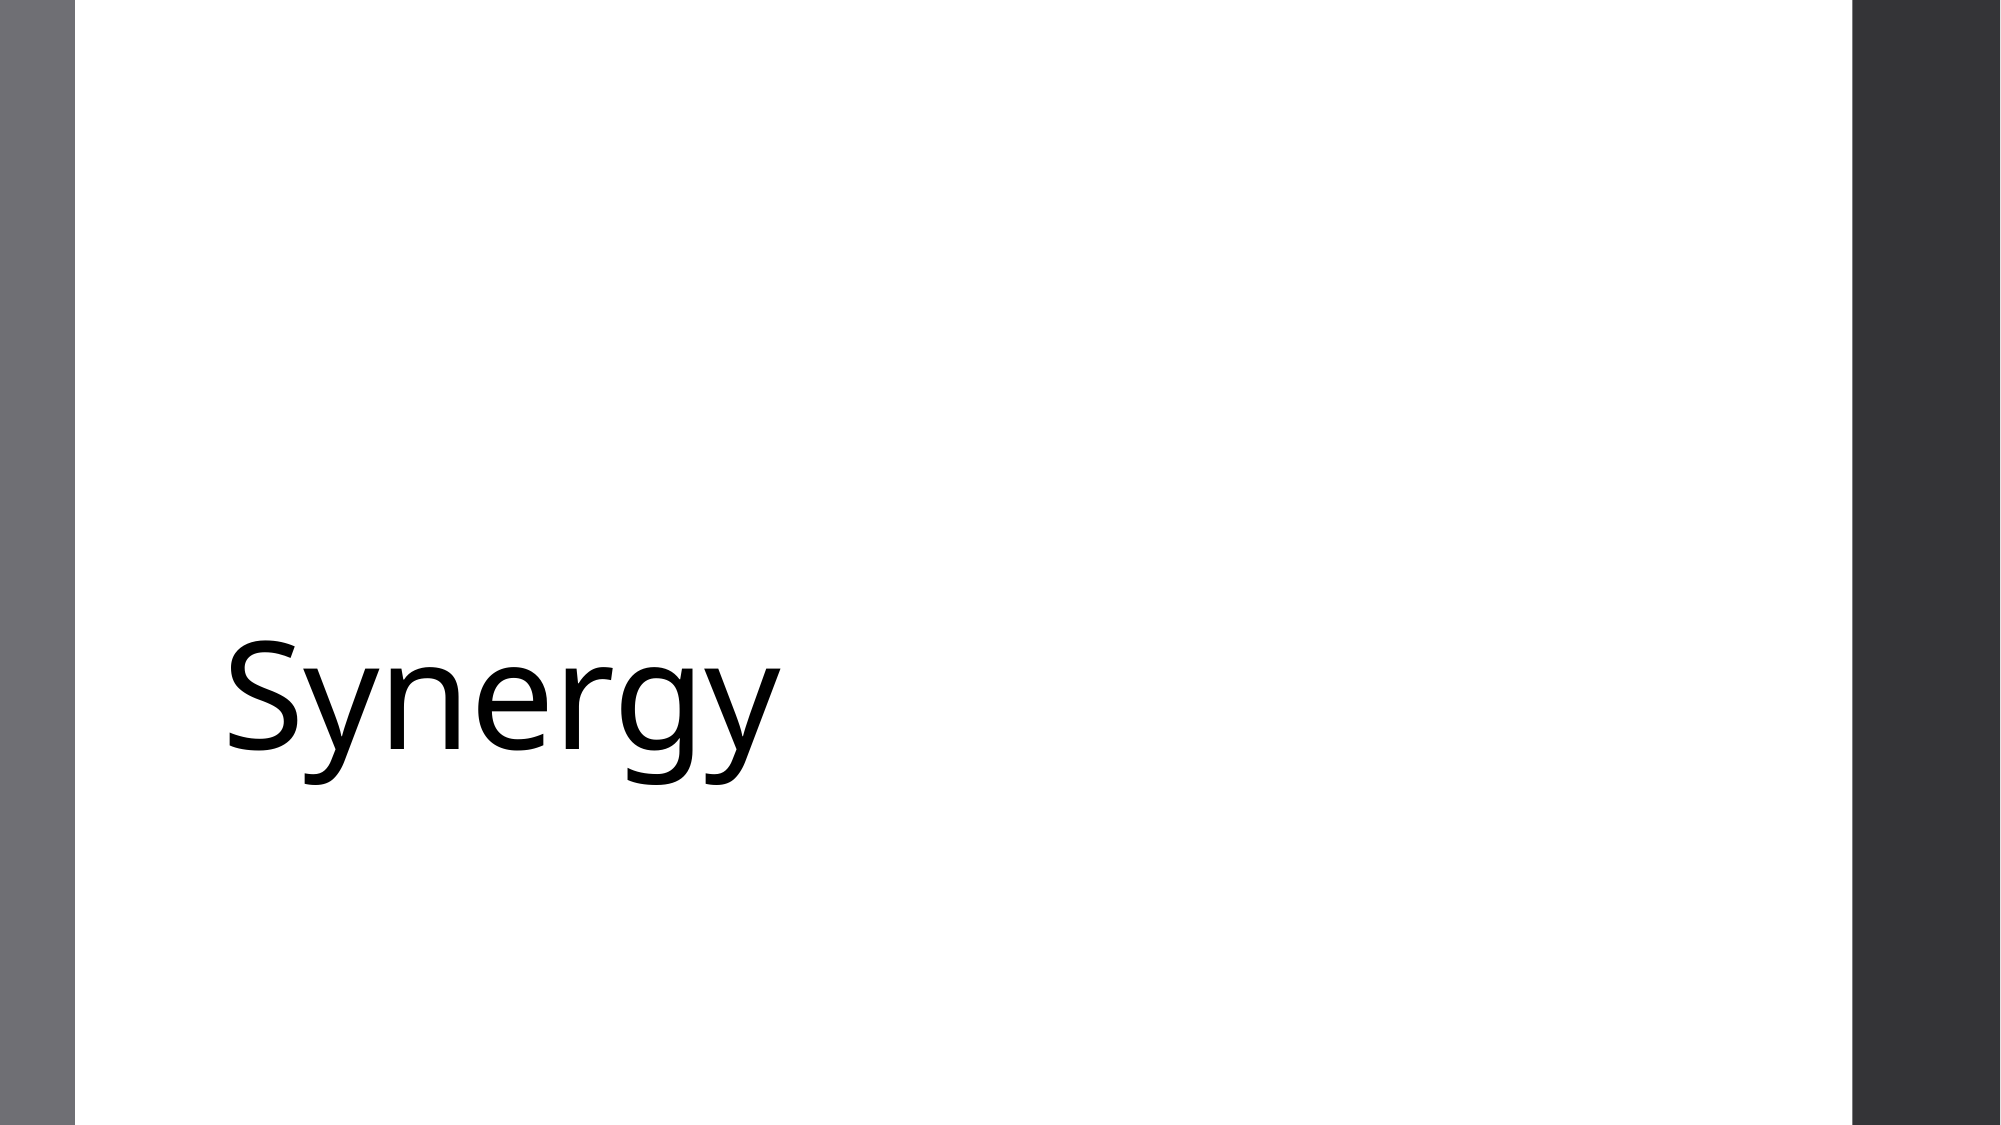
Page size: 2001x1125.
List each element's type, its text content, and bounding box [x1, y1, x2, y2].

title Synergy [206, 124, 1752, 788]
